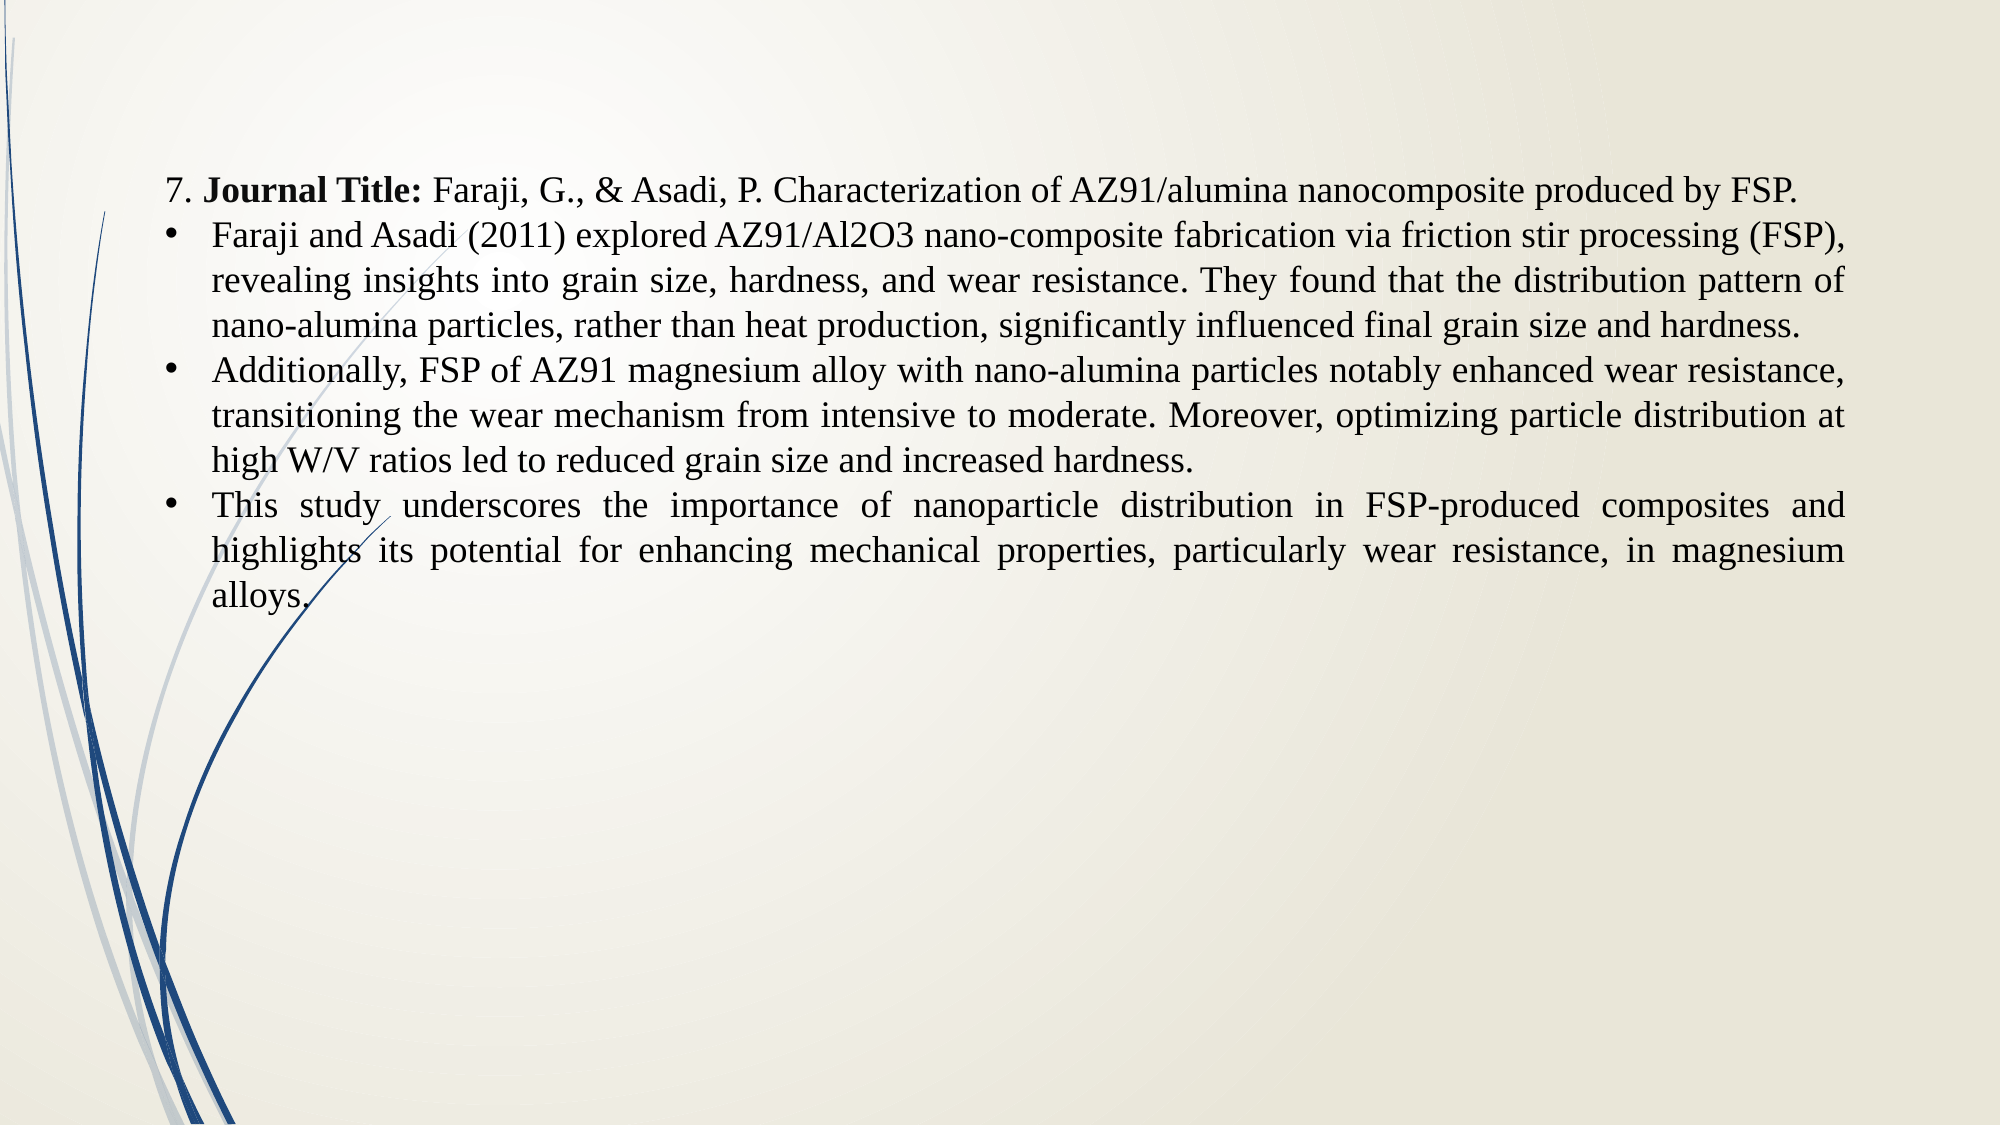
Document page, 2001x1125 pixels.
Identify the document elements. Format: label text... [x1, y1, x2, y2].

text_box 7. Journal Title: Faraji, G., & Asadi, P. Characterization of AZ91/alumina nanocomposite produced by FSP. Faraji and Asadi (2011) explored AZ91/Al2O3 nano-composite fabrication via friction stir processing (FSP), revealing insights into grain size, hardness, and wear resistance. They found that the distribution pattern of nano-alumina particles, rather than heat production, significantly influenced final grain size and hardness. Additionally, FSP of AZ91 magnesium alloy with nano-alumina particles notably enhanced wear resistance, transitioning the wear mechanism from intensive to moderate. Moreover, optimizing particle distribution at high W/V ratios led to reduced grain size and increased hardness. This study underscores the importance of nanoparticle distribution in FSP-produced composites and highlights its potential for enhancing mechanical properties, particularly wear resistance, in magnesium alloys. [149, 112, 1863, 668]
